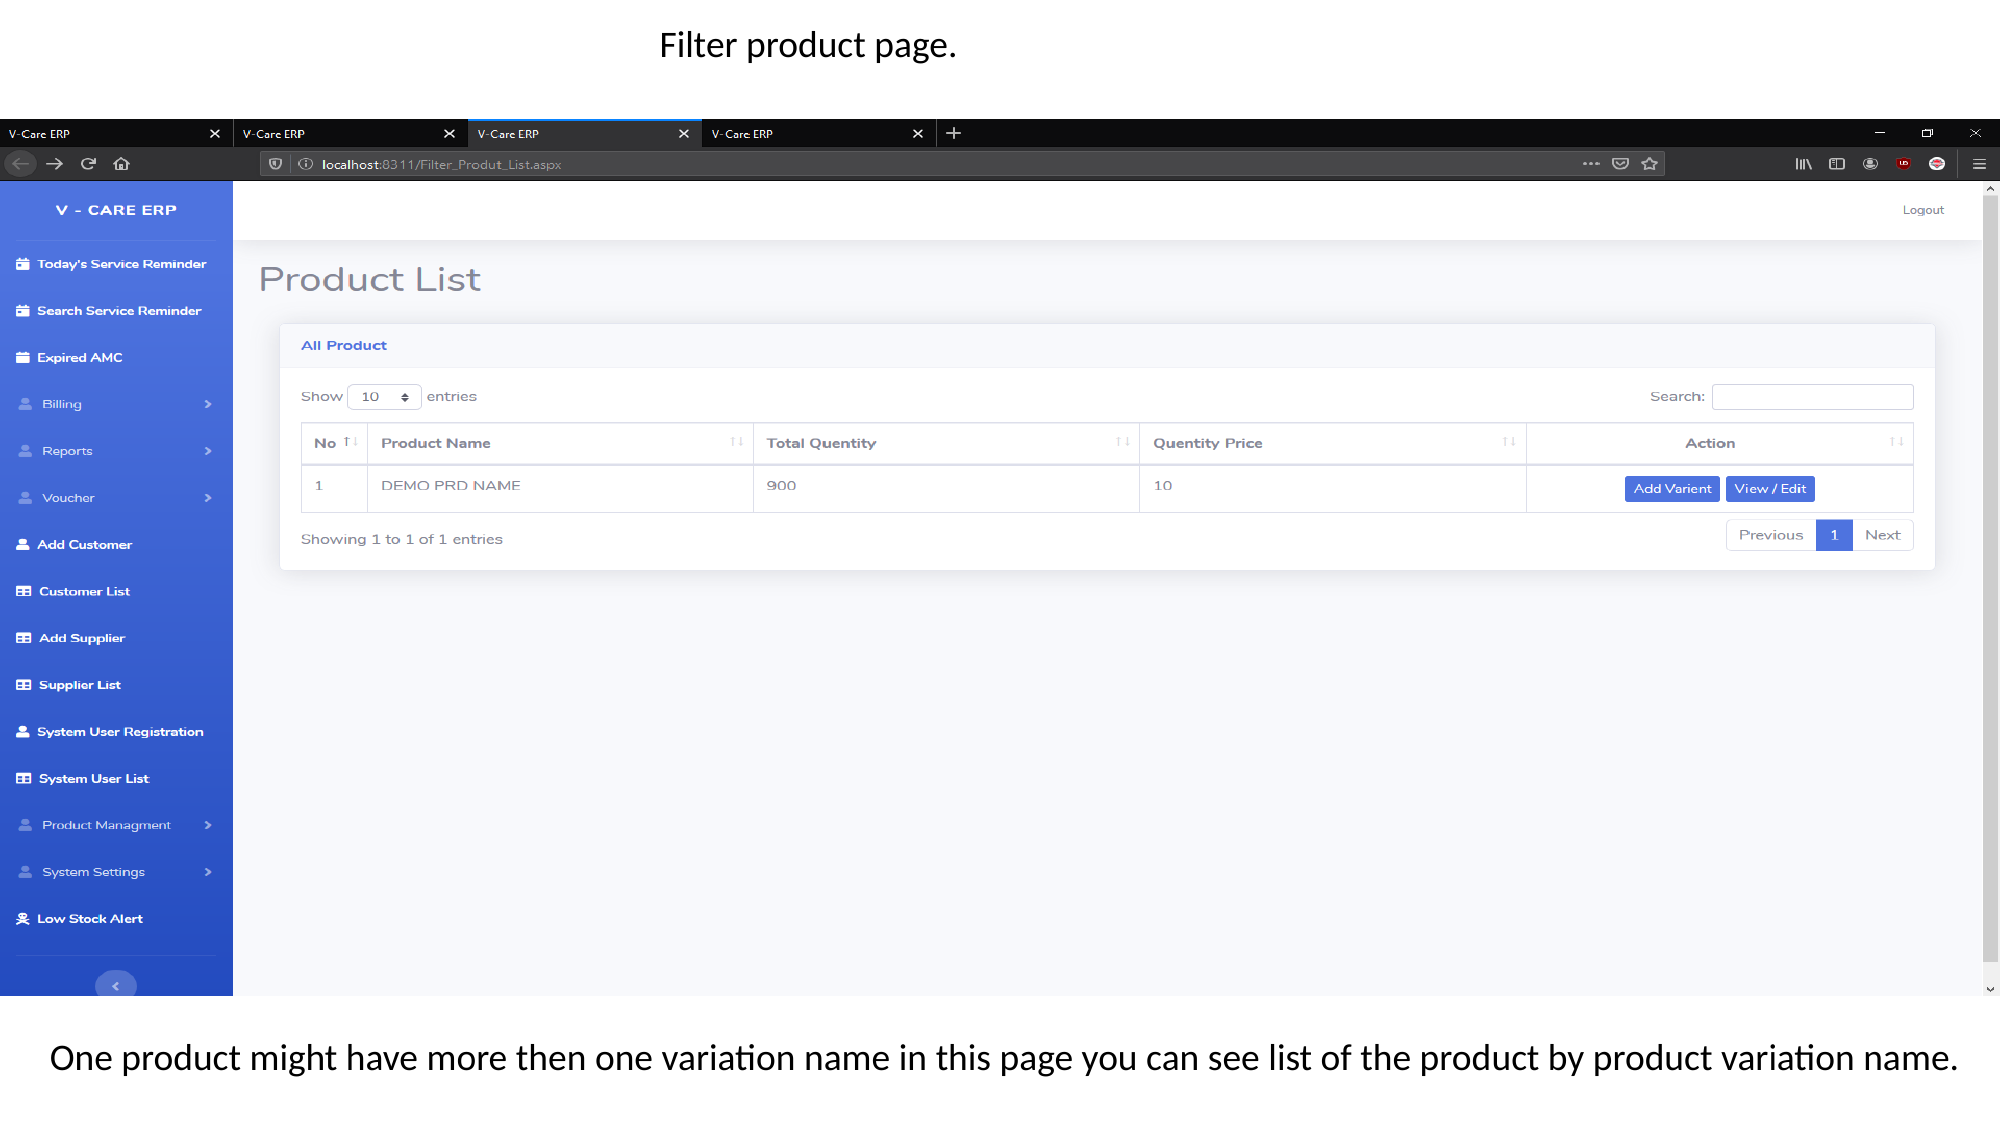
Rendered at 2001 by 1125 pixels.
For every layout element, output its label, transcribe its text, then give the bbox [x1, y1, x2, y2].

picture [0, 119, 2000, 996]
text_box One product might have more then one variation name in this page you can see list of the product by product variation name. [34, 1025, 1977, 1086]
text_box Filter product page. [644, 12, 973, 73]
